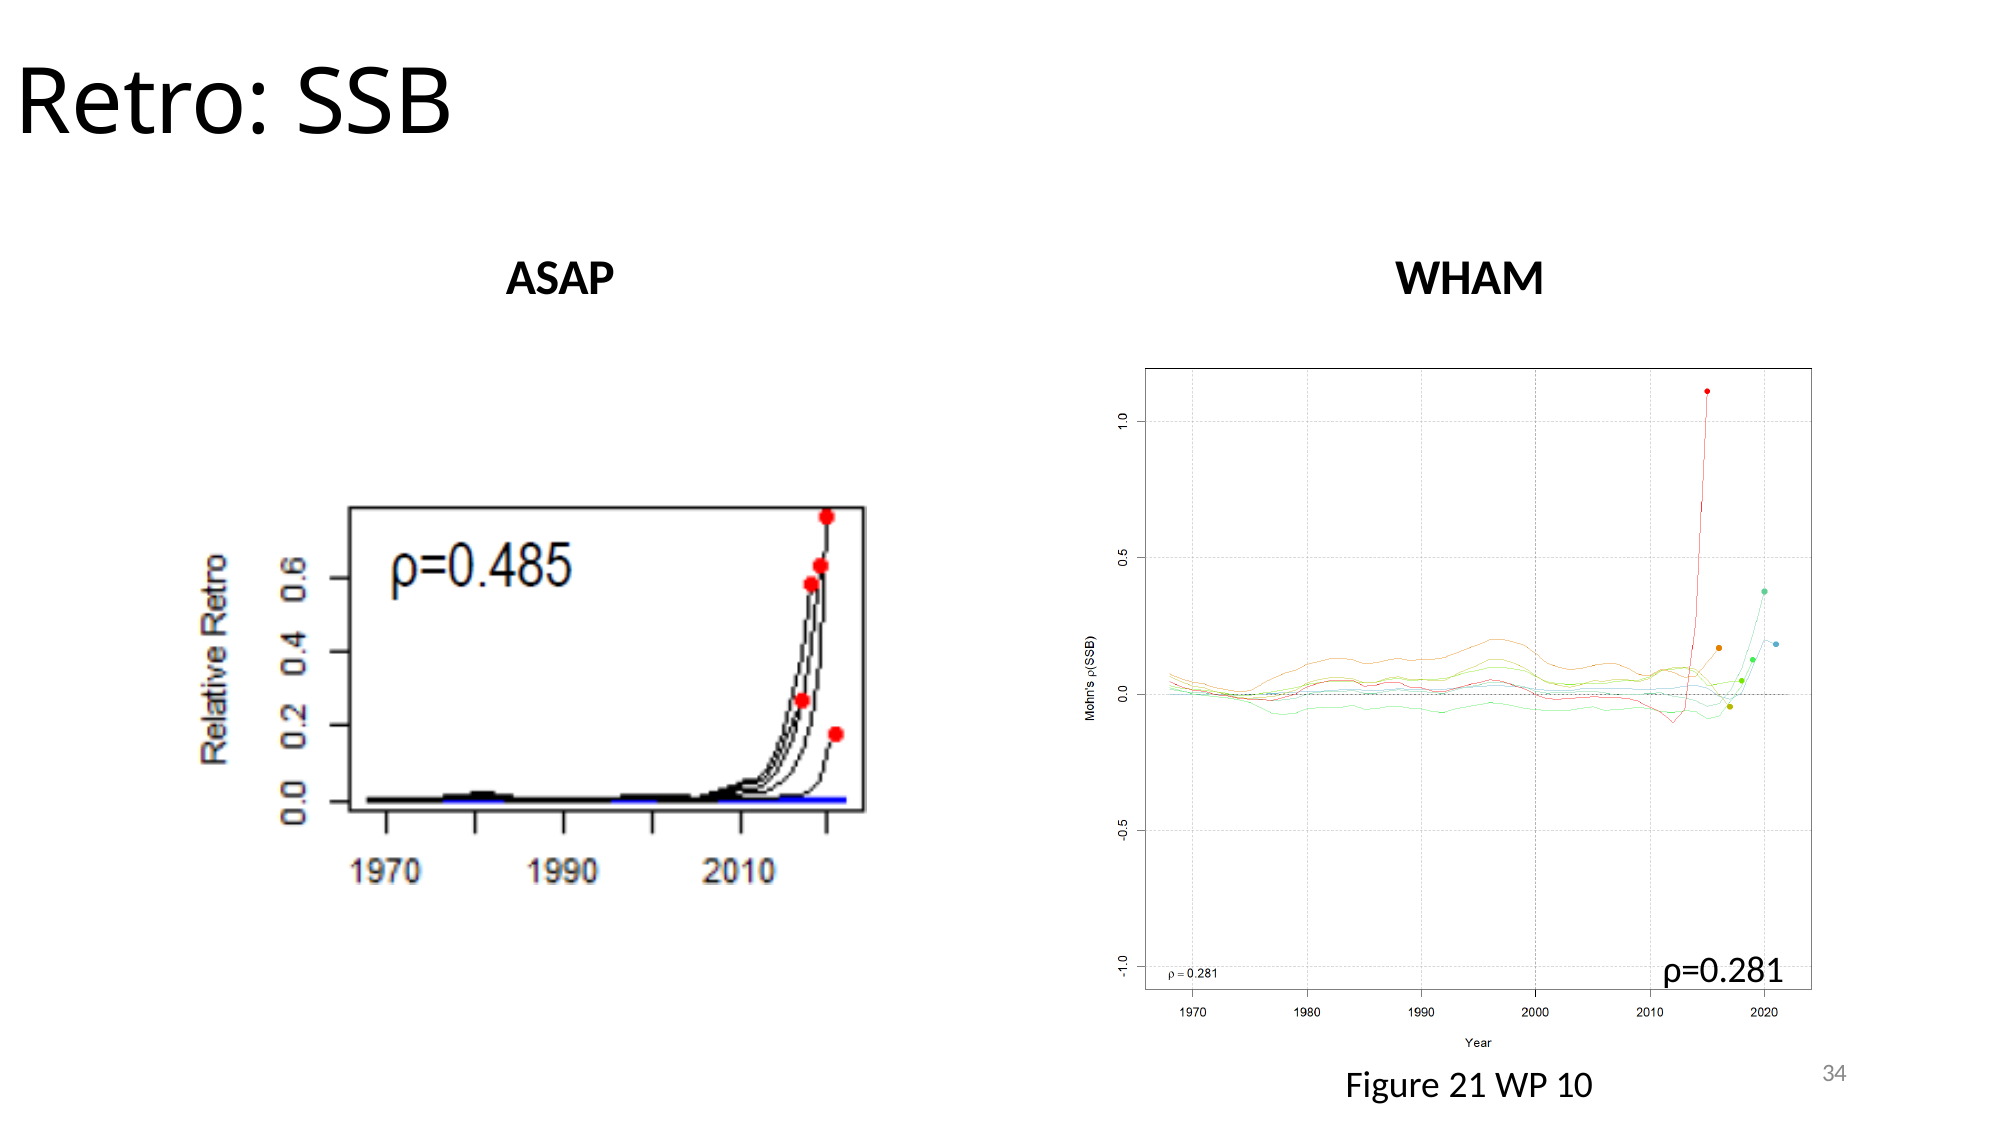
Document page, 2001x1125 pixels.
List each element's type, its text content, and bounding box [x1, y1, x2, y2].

slide_number 34 [1815, 1060, 1856, 1125]
picture [196, 505, 868, 885]
text_box ASAP [503, 242, 619, 305]
picture [1084, 368, 1812, 1048]
text_box WHAM [1393, 242, 1549, 305]
title Retro: SSB [13, 40, 1134, 231]
text_box Figure 21 WP 10 [1343, 1067, 1597, 1105]
